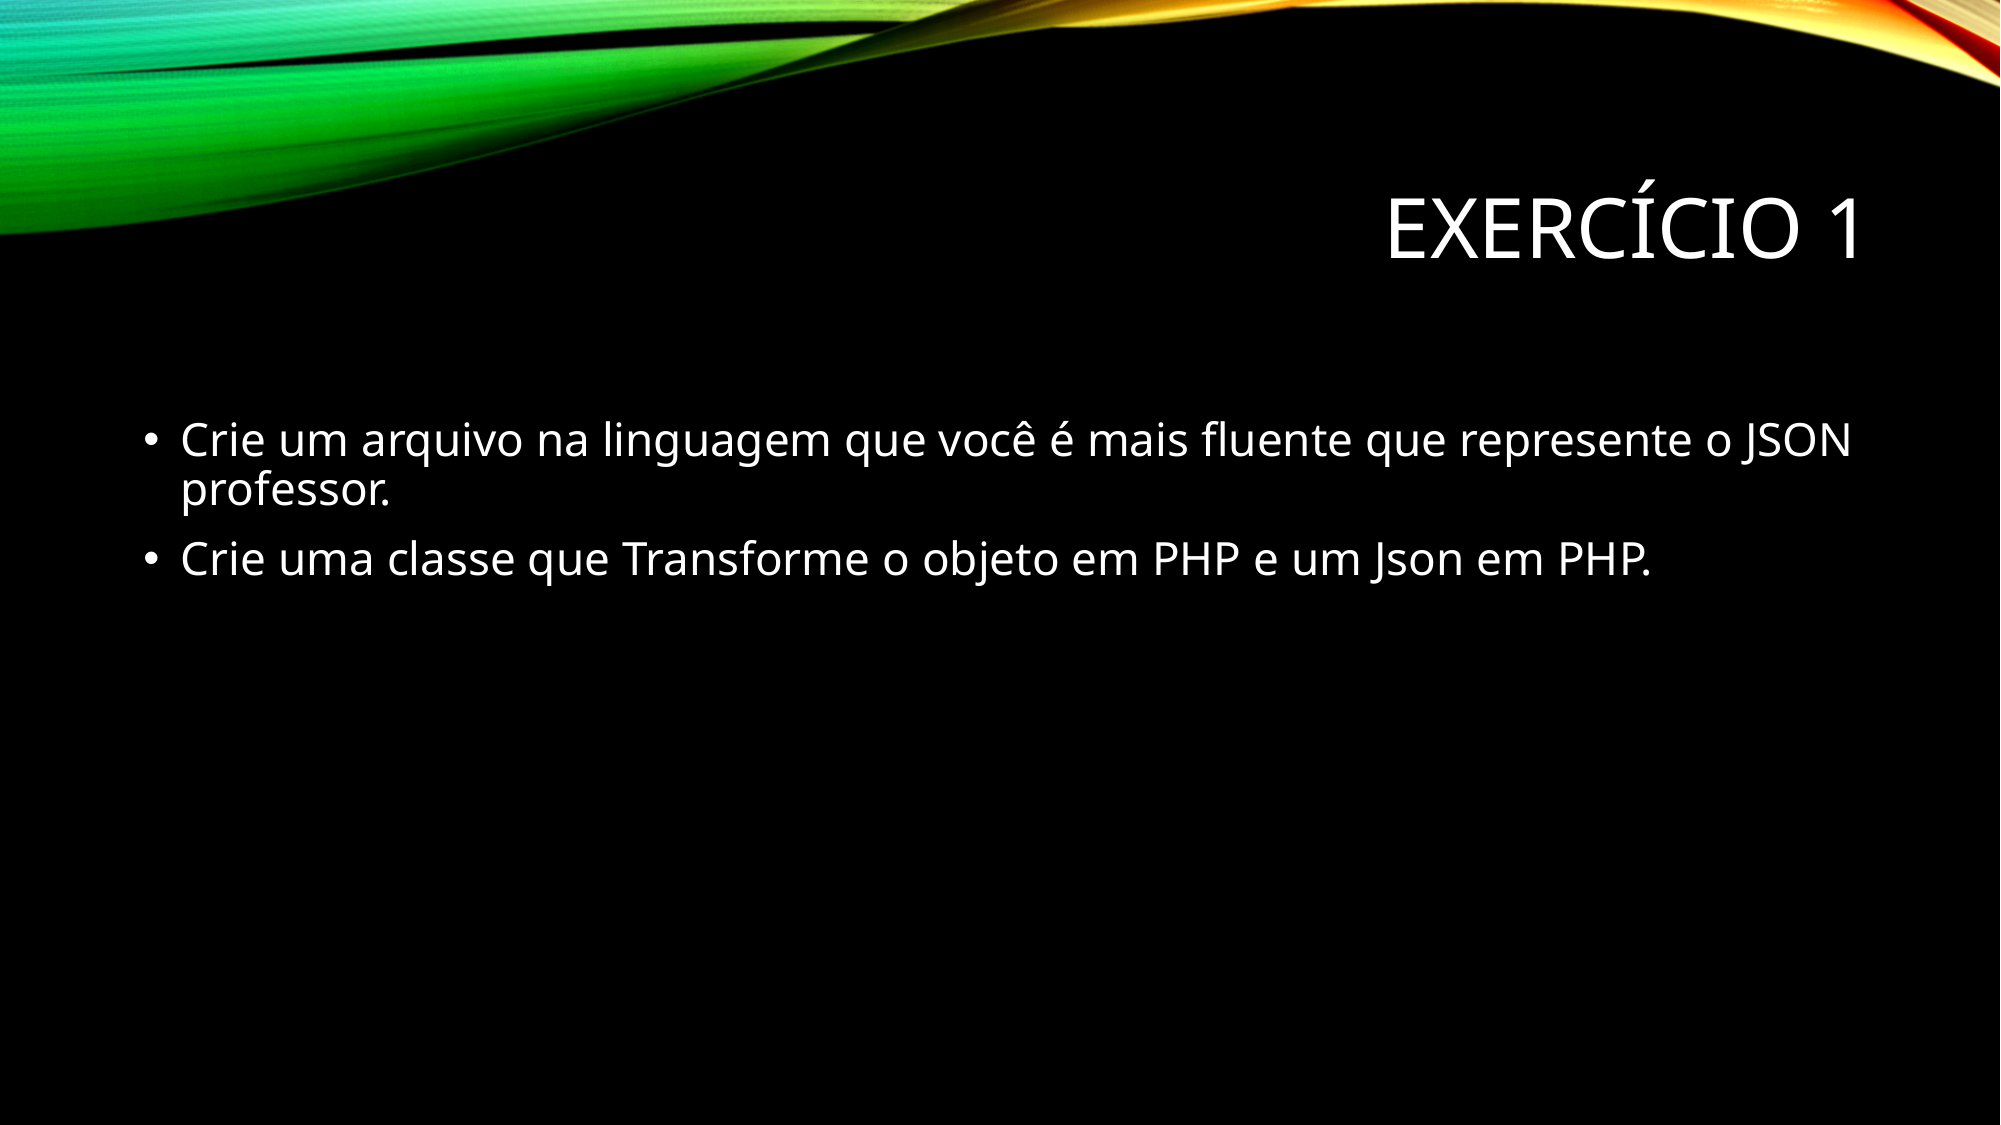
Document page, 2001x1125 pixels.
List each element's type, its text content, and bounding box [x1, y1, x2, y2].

title Exercício 1 [474, 125, 1888, 338]
list Crie um arquivo na linguagem que você é mais fluente que represente o JSON professor. Crie uma classe que Transforme o objeto em PHP e um Json em PHP. [128, 409, 1904, 612]
picture [0, 0, 2000, 237]
